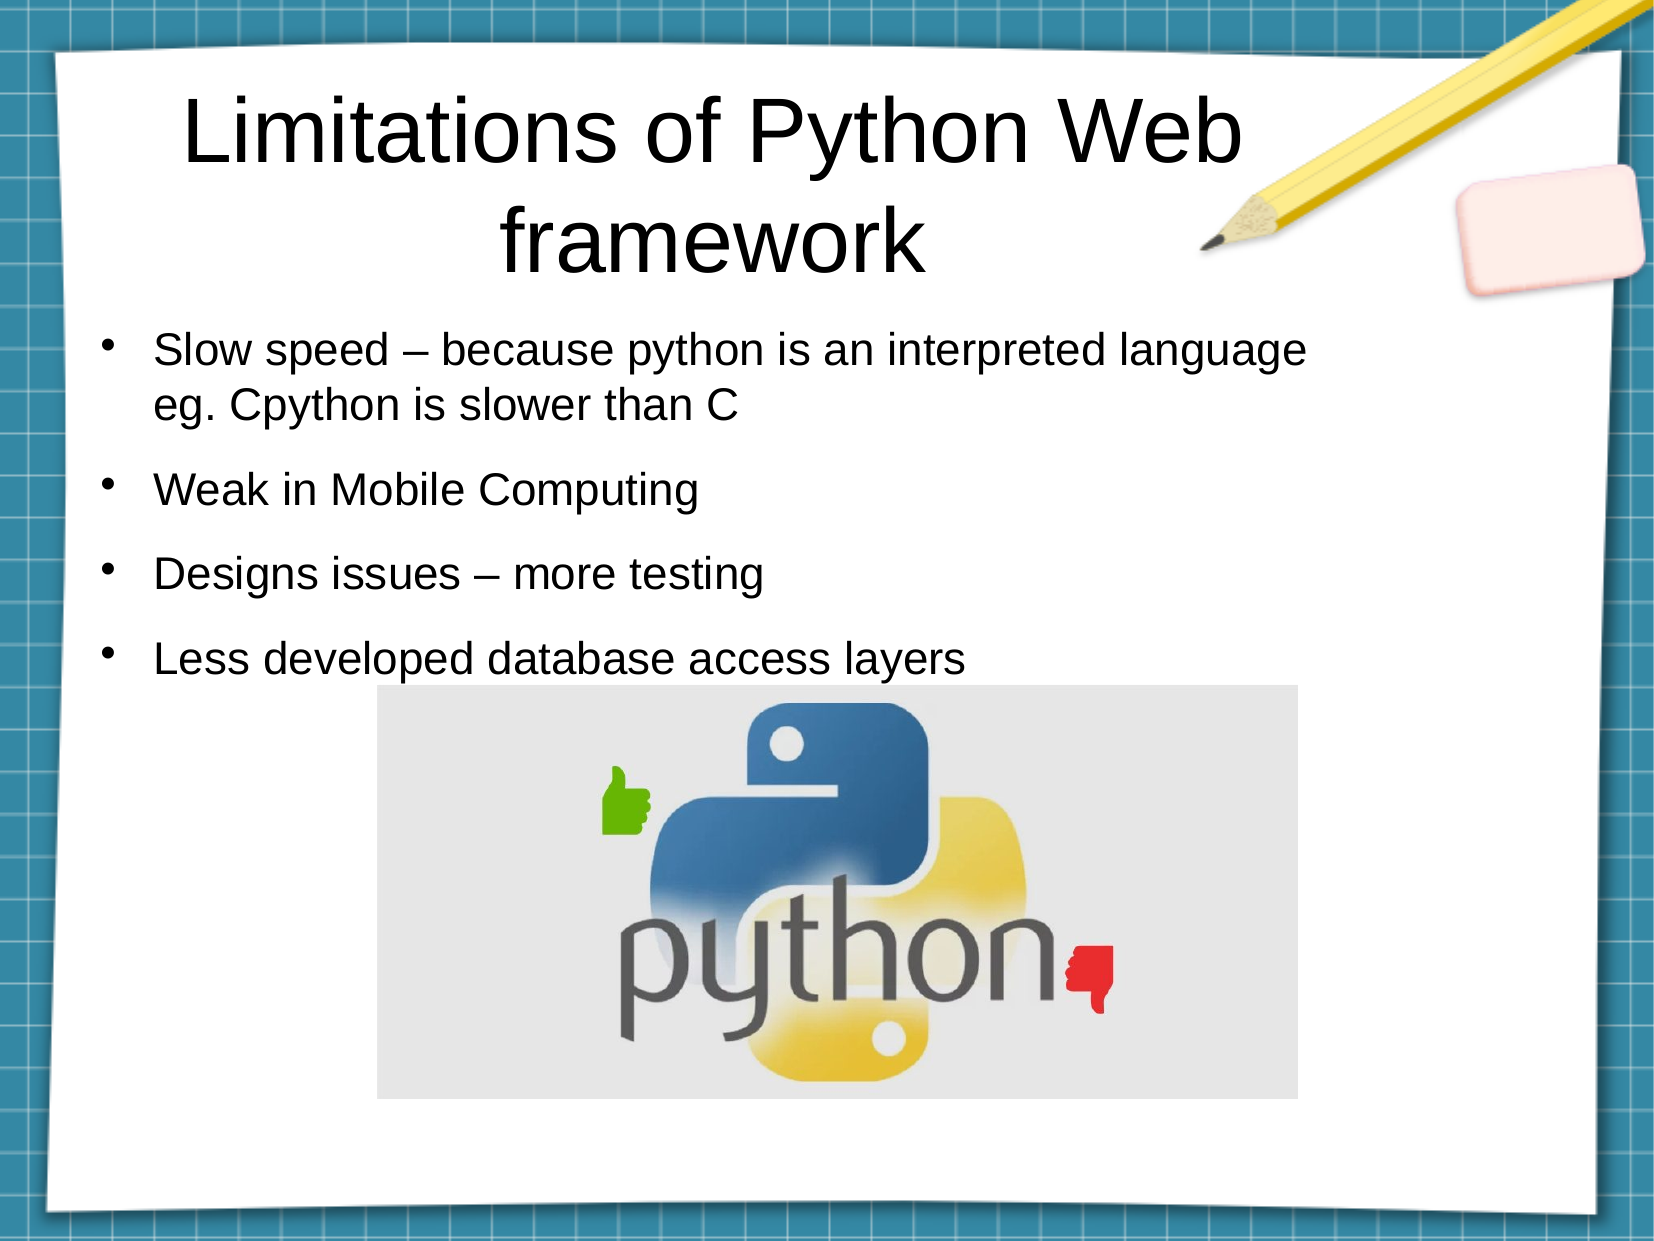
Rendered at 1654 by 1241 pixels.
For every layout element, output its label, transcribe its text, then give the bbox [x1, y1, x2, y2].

picture [0, 0, 1654, 1241]
text_box Limitations of Python Web framework [99, 77, 1328, 285]
text_box Slow speed – because python is an interpreted language eg. Cpython is slower than C Weak in Mobile Computing Designs issues – more testing Less developed database access layers [82, 320, 1571, 1040]
